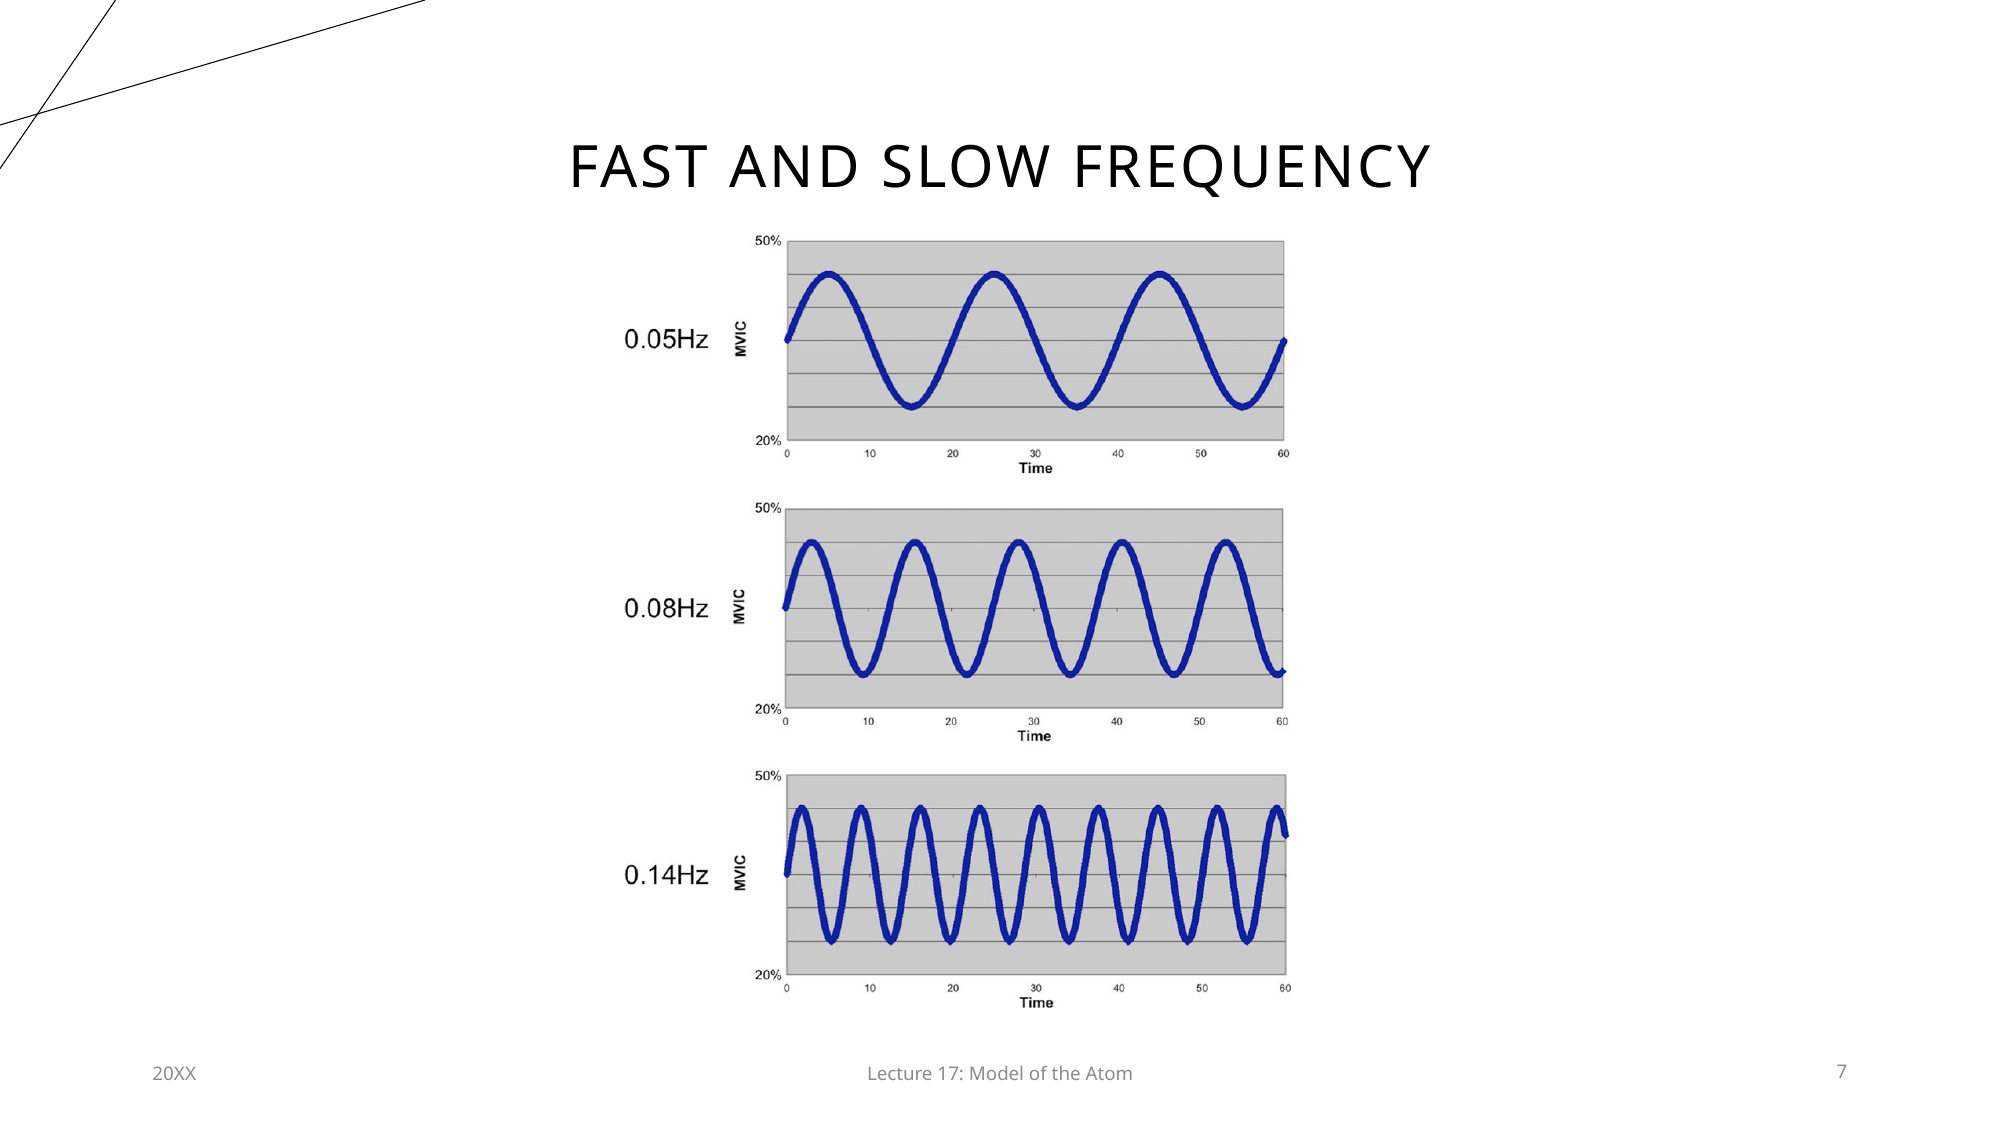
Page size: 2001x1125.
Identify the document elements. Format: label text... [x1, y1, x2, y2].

picture [624, 234, 1291, 1008]
slide_number 7 [1412, 1042, 1863, 1103]
slide_number 20XX [137, 1042, 588, 1103]
footer Lecture 17: Model of the Atom​ [662, 1042, 1338, 1103]
title Fast and slow frequency [137, 59, 1863, 278]
